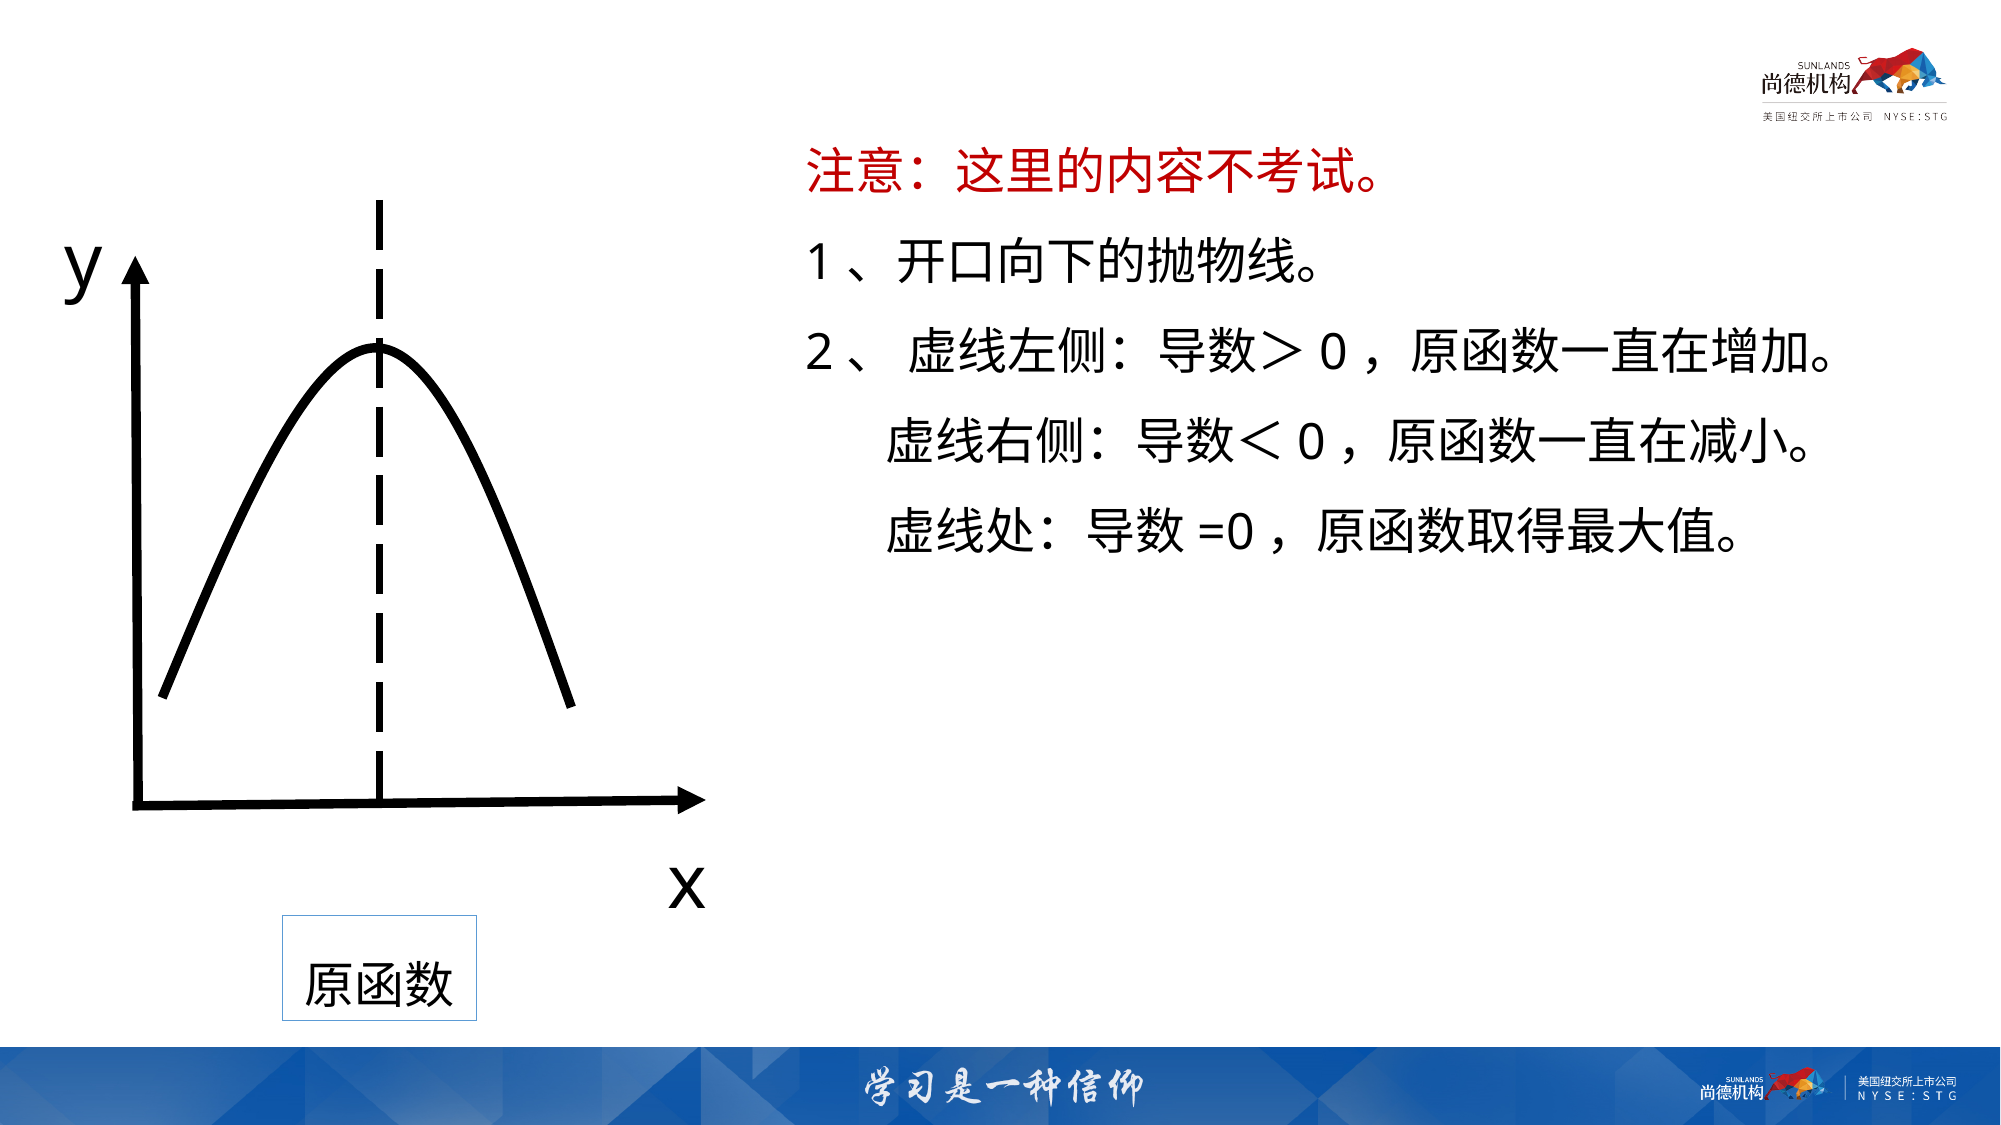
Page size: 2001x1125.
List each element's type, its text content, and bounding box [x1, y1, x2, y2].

text_box x [652, 826, 736, 932]
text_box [139, 799, 706, 806]
text_box y [50, 205, 133, 310]
text_box 注意：这里的内容不考试。 1、开口向下的抛物线。 2、 虚线左侧：导数＞0，原函数一直在增加。 虚线右侧：导数＜0，原函数一直在减小。 虚线处：导数=0，原函数取得最大值。 [791, 102, 1980, 567]
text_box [135, 255, 139, 806]
text_box [380, 347, 573, 708]
text_box [161, 346, 379, 703]
picture [1720, 19, 1989, 150]
text_box 原函数 [282, 915, 477, 1021]
picture [0, 1047, 2001, 1125]
